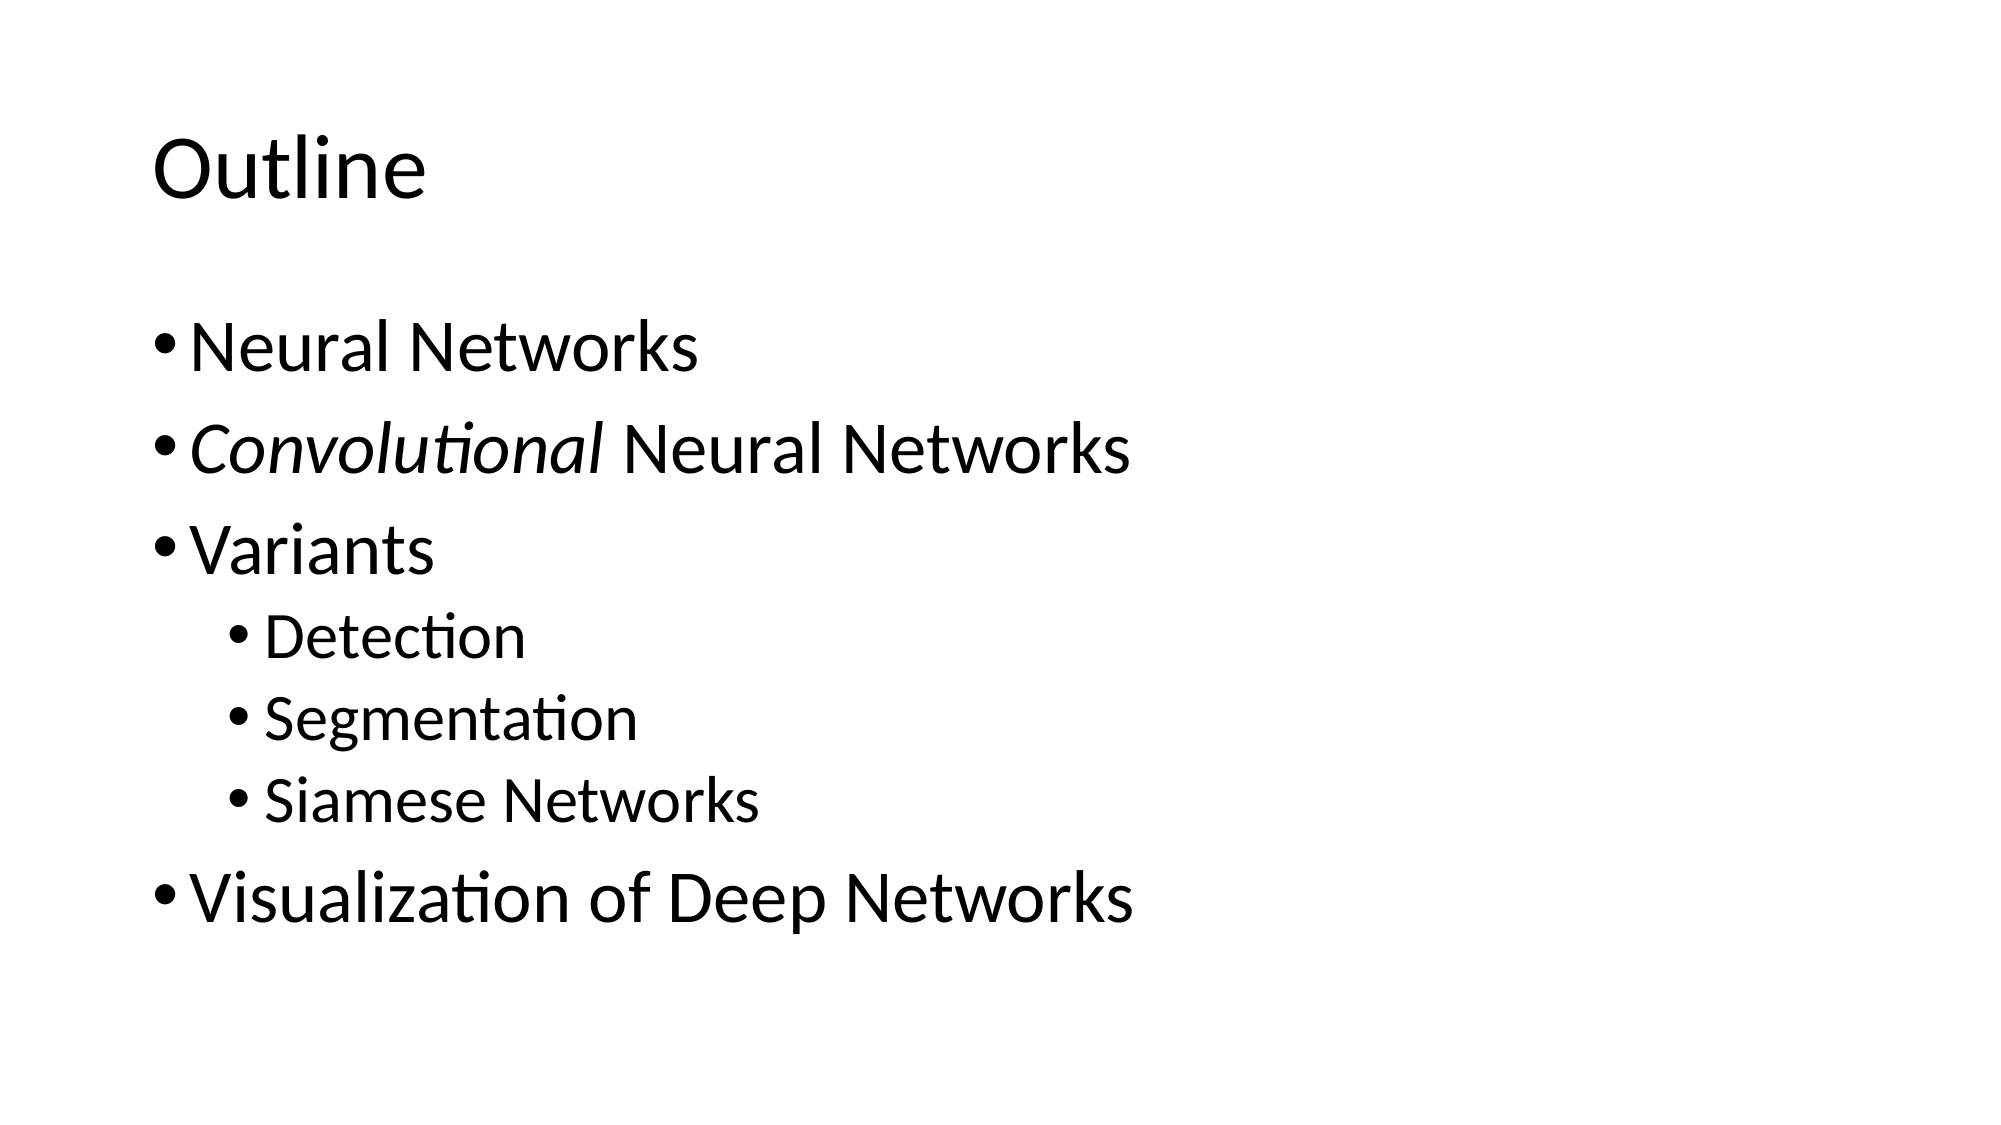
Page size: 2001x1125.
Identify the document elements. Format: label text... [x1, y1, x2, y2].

title Outline [137, 59, 1863, 278]
list Neural Networks Convolutional Neural Networks Variants Detection Segmentation Siamese Networks Visualization of Deep Networks [137, 299, 1863, 1014]
